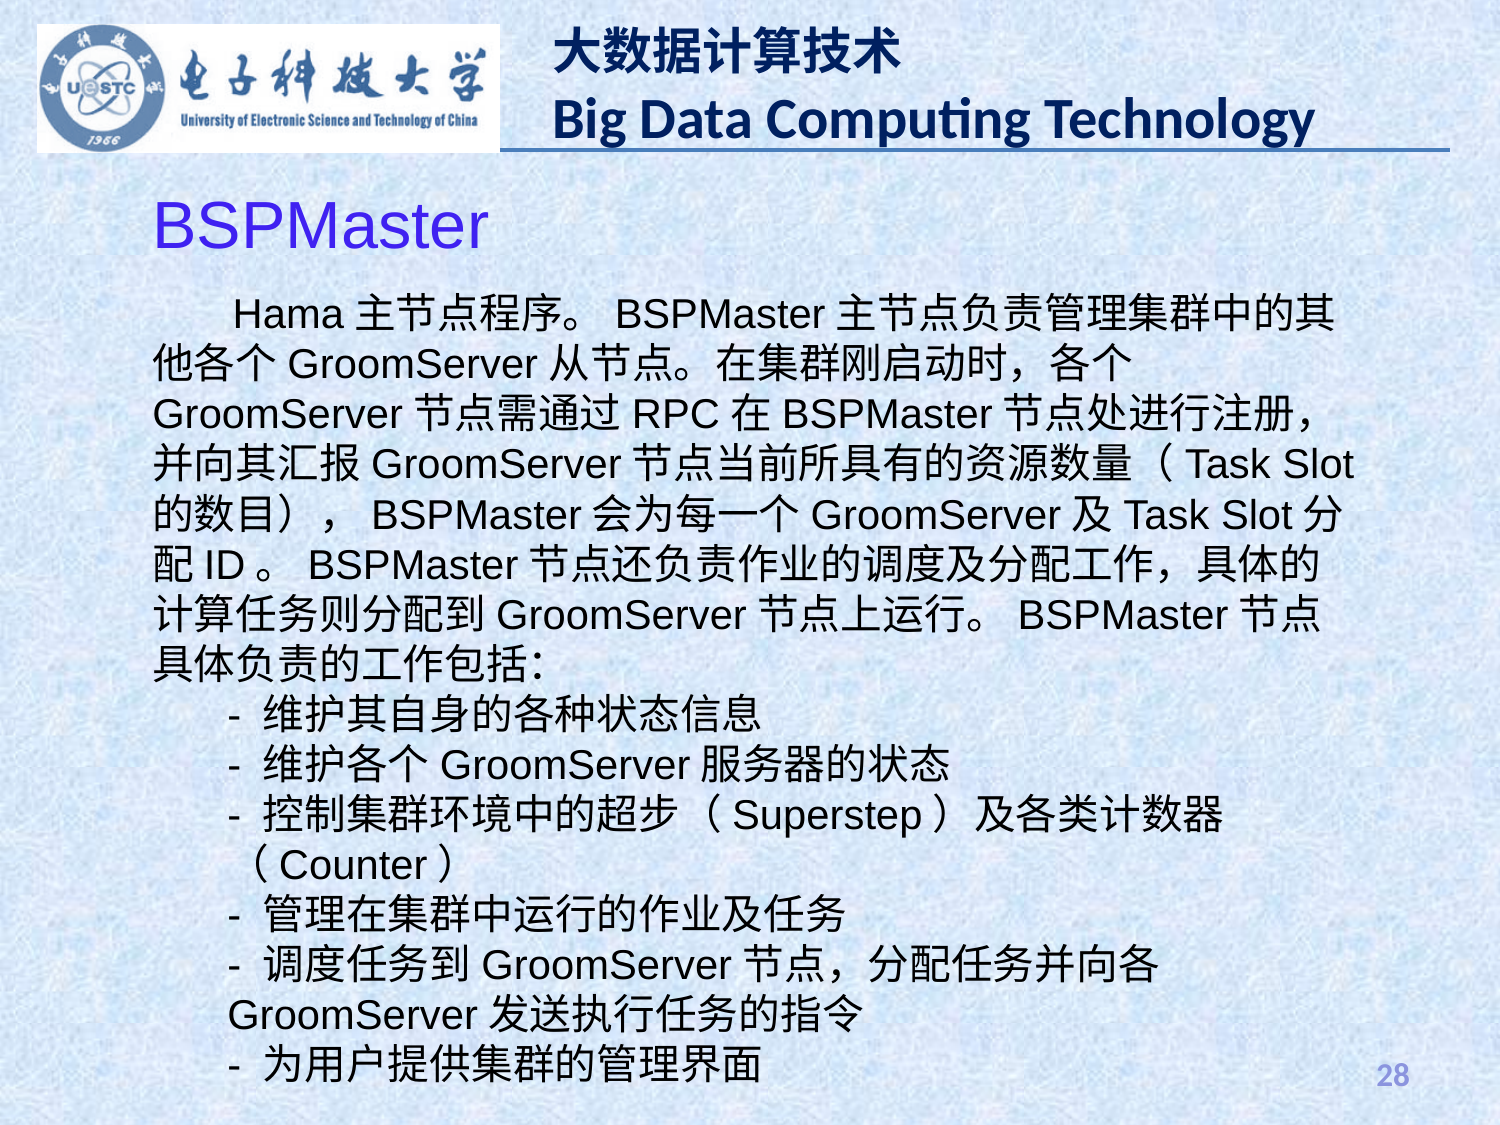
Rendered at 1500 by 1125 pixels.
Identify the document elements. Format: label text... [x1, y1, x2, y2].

text_box BSPMaster Hama主节点程序。BSPMaster主节点负责管理集群中的其他各个GroomServer从节点。在集群刚启动时，各个GroomServer节点需通过RPC在BSPMaster节点处进行注册，并向其汇报GroomServer节点当前所具有的资源数量（Task Slot的数目），BSPMaster会为每一个GroomServer及Task Slot分配ID。BSPMaster节点还负责作业的调度及分配工作，具体的计算任务则分配到GroomServer节点上运行。BSPMaster节点具体负责的工作包括： - 维护其自身的各种状态信息 - 维护各个GroomServer服务器的状态 - 控制集群环境中的超步（Superstep）及各类计数器（Counter） - 管理在集群中运行的作业及任务 - 调度任务到GroomServer节点，分配任务并向各GroomServer发送执行任务的指令 - 为用户提供集群的管理界面 [137, 174, 1375, 1095]
picture [0, 0, 1500, 1125]
text_box 大数据计算技术 Big Data Computing Technology [537, 12, 1450, 149]
slide_number 28 [1074, 1042, 1425, 1103]
